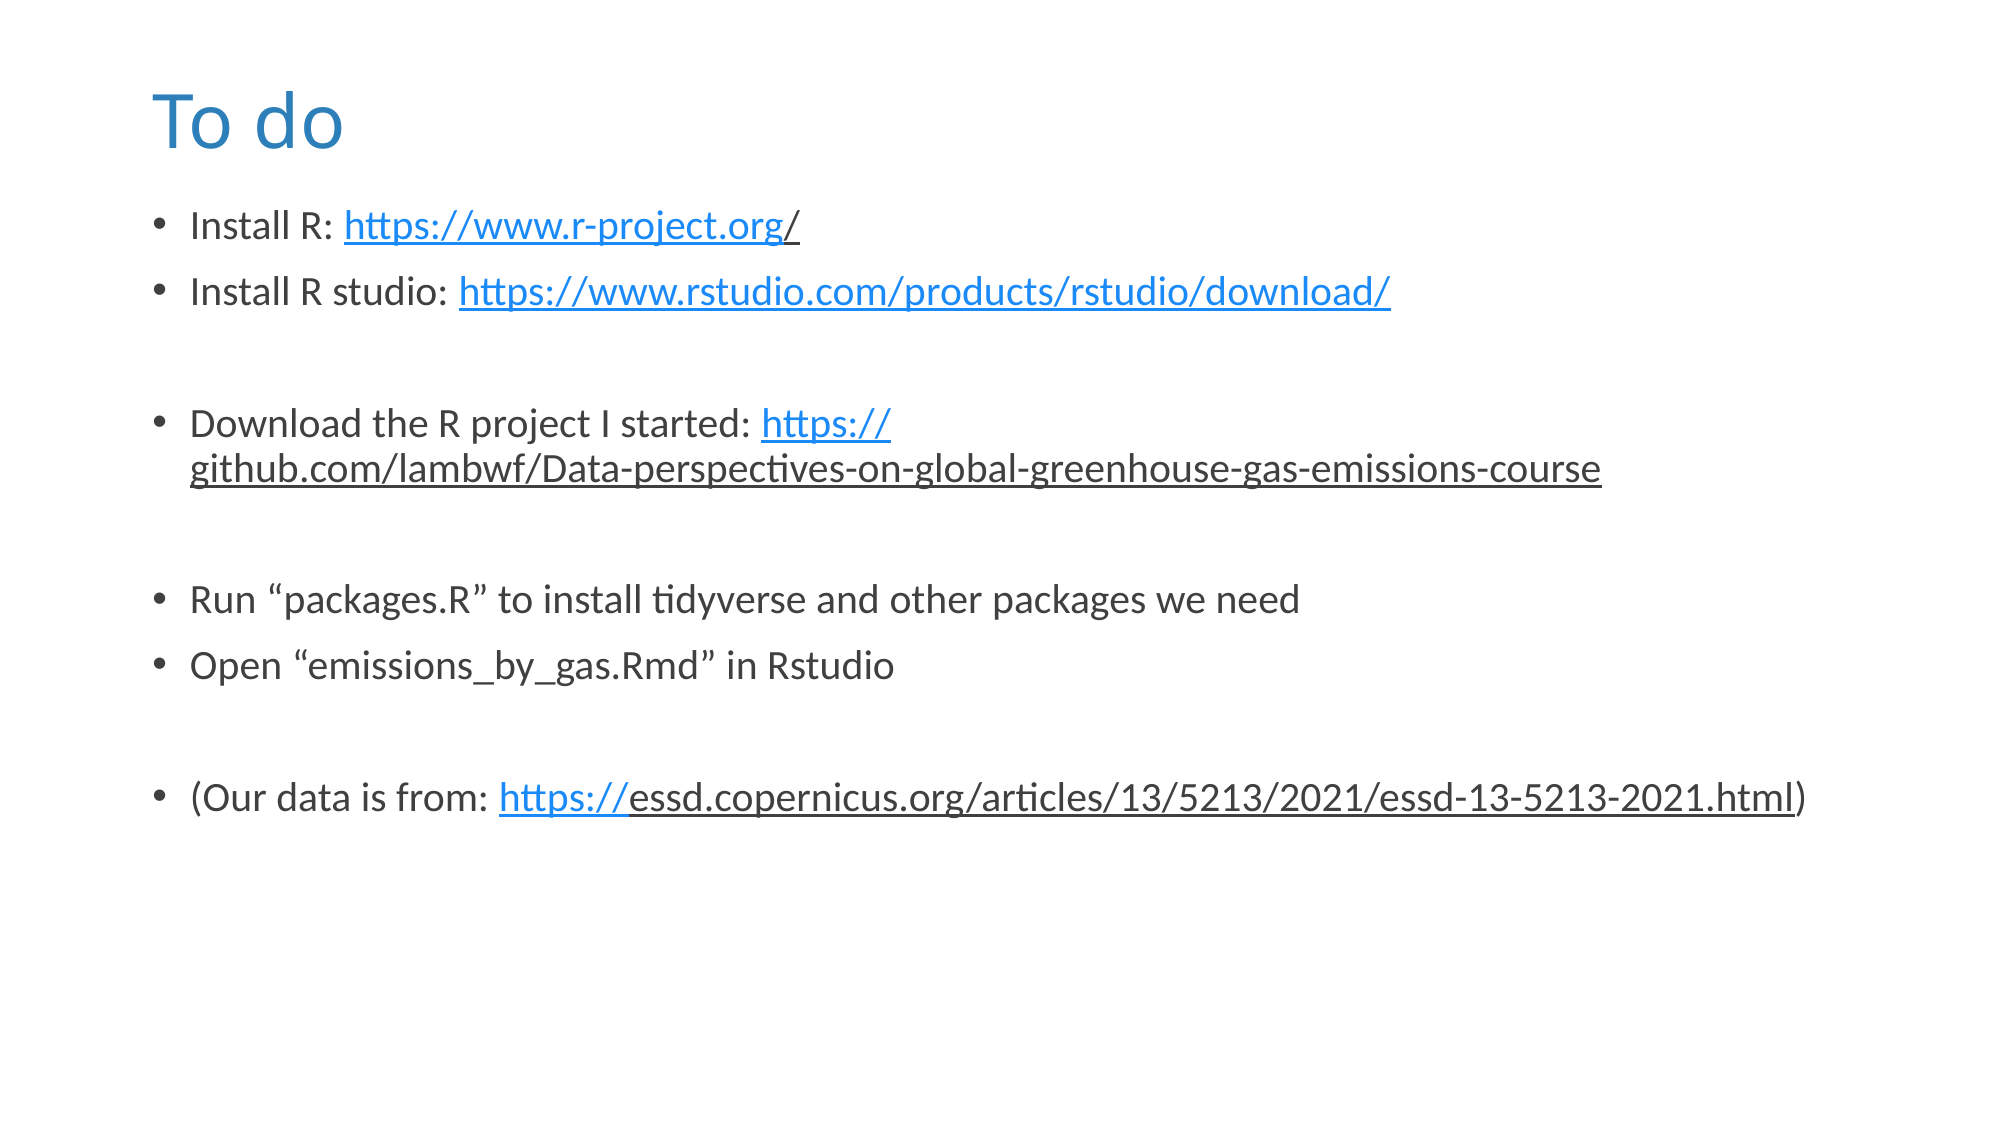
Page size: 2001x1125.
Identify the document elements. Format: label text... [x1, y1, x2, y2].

list Install R: https://www.r-project.org/ Install R studio: https://www.rstudio.com/products/rstudio/download/ Download the R project I started: https://github.com/lambwf/Data-perspectives-on-global-greenhouse-gas-emissions-course Run “packages.R” to install tidyverse and other packages we need Open “emissions_by_gas.Rmd” in Rstudio (Our data is from: https://essd.copernicus.org/articles/13/5213/2021/essd-13-5213-2021.html) [137, 196, 1863, 967]
title To do [137, 59, 1863, 190]
